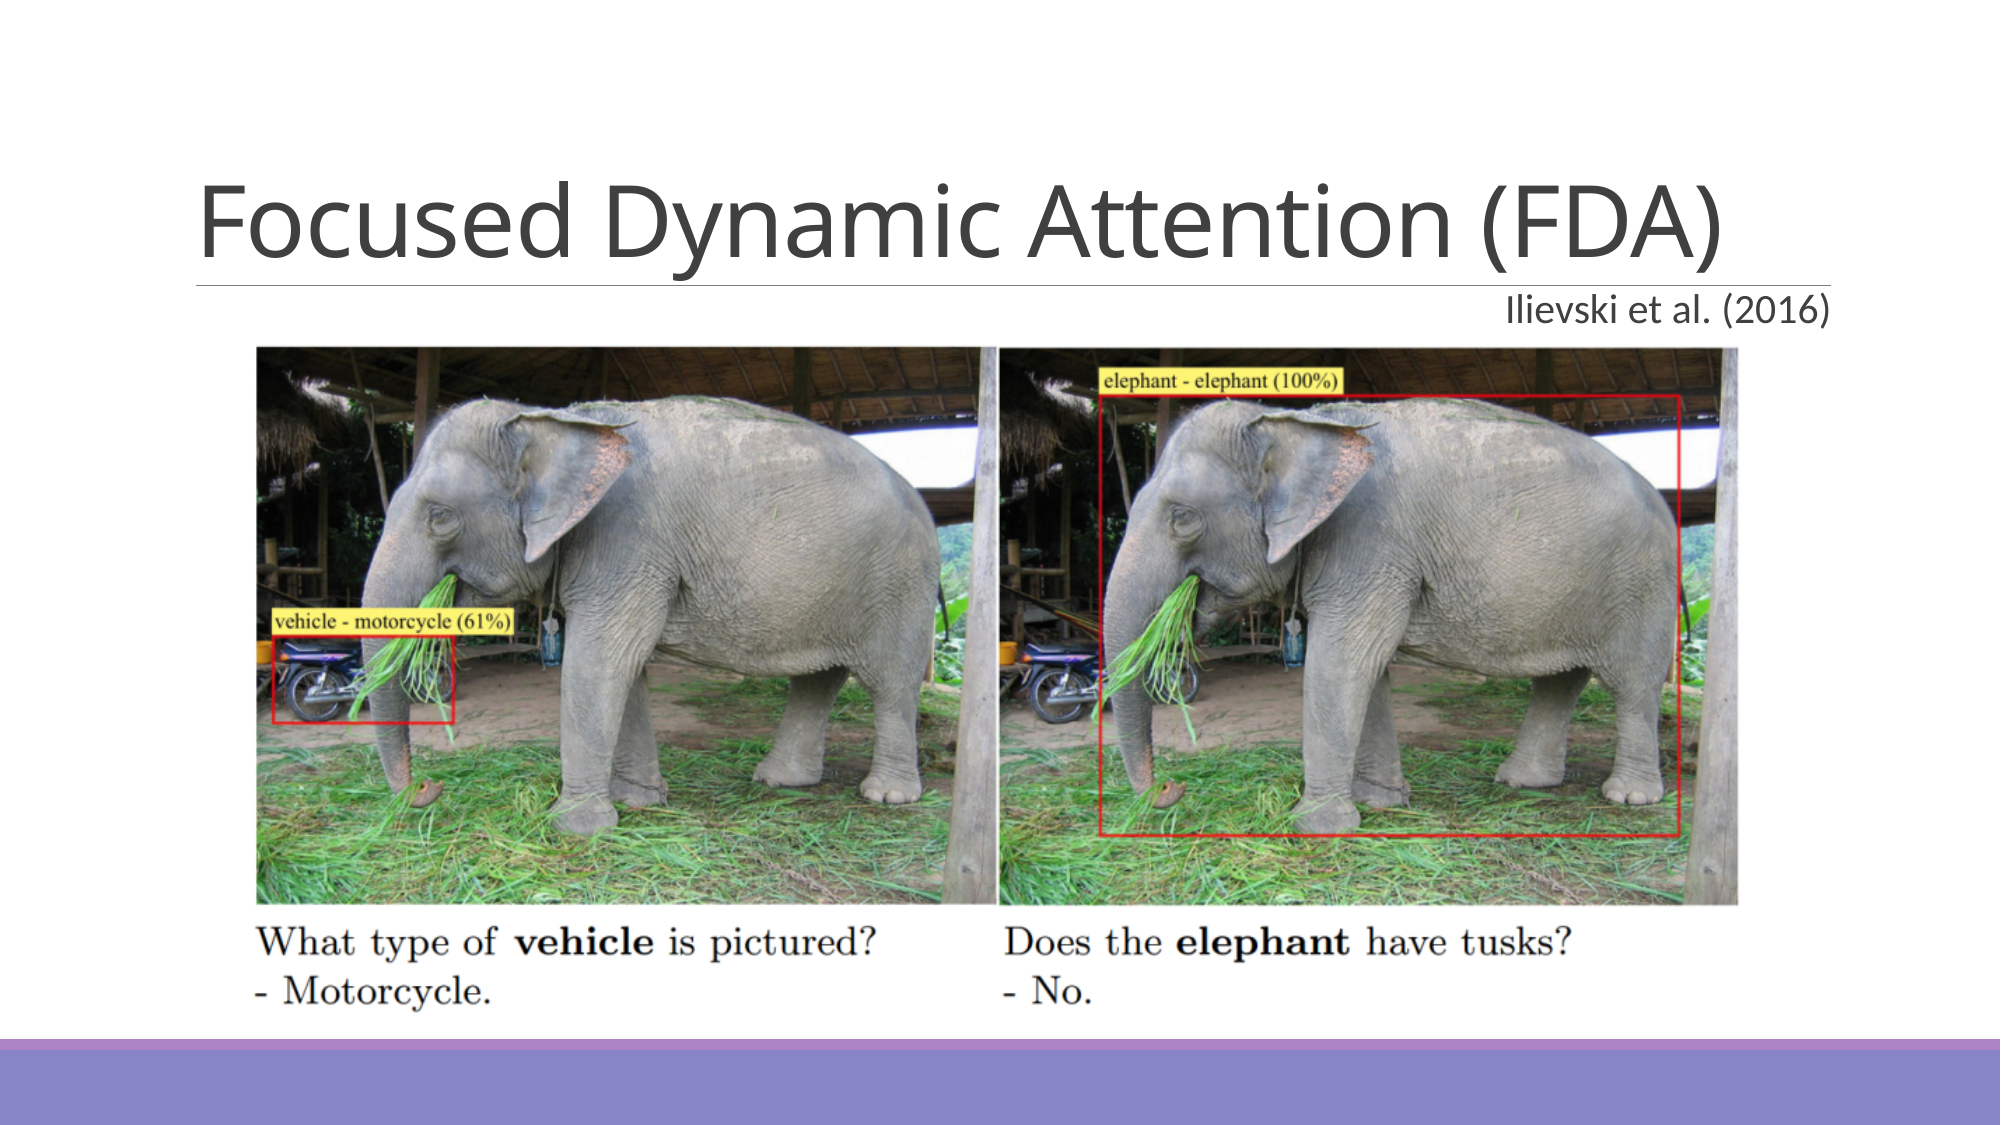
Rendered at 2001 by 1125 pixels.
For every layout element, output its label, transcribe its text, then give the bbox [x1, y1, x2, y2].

title Focused Dynamic Attention (FDA) [180, 47, 1830, 285]
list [236, 328, 1764, 1034]
text_box Ilievski et al. (2016) [1504, 280, 1847, 365]
